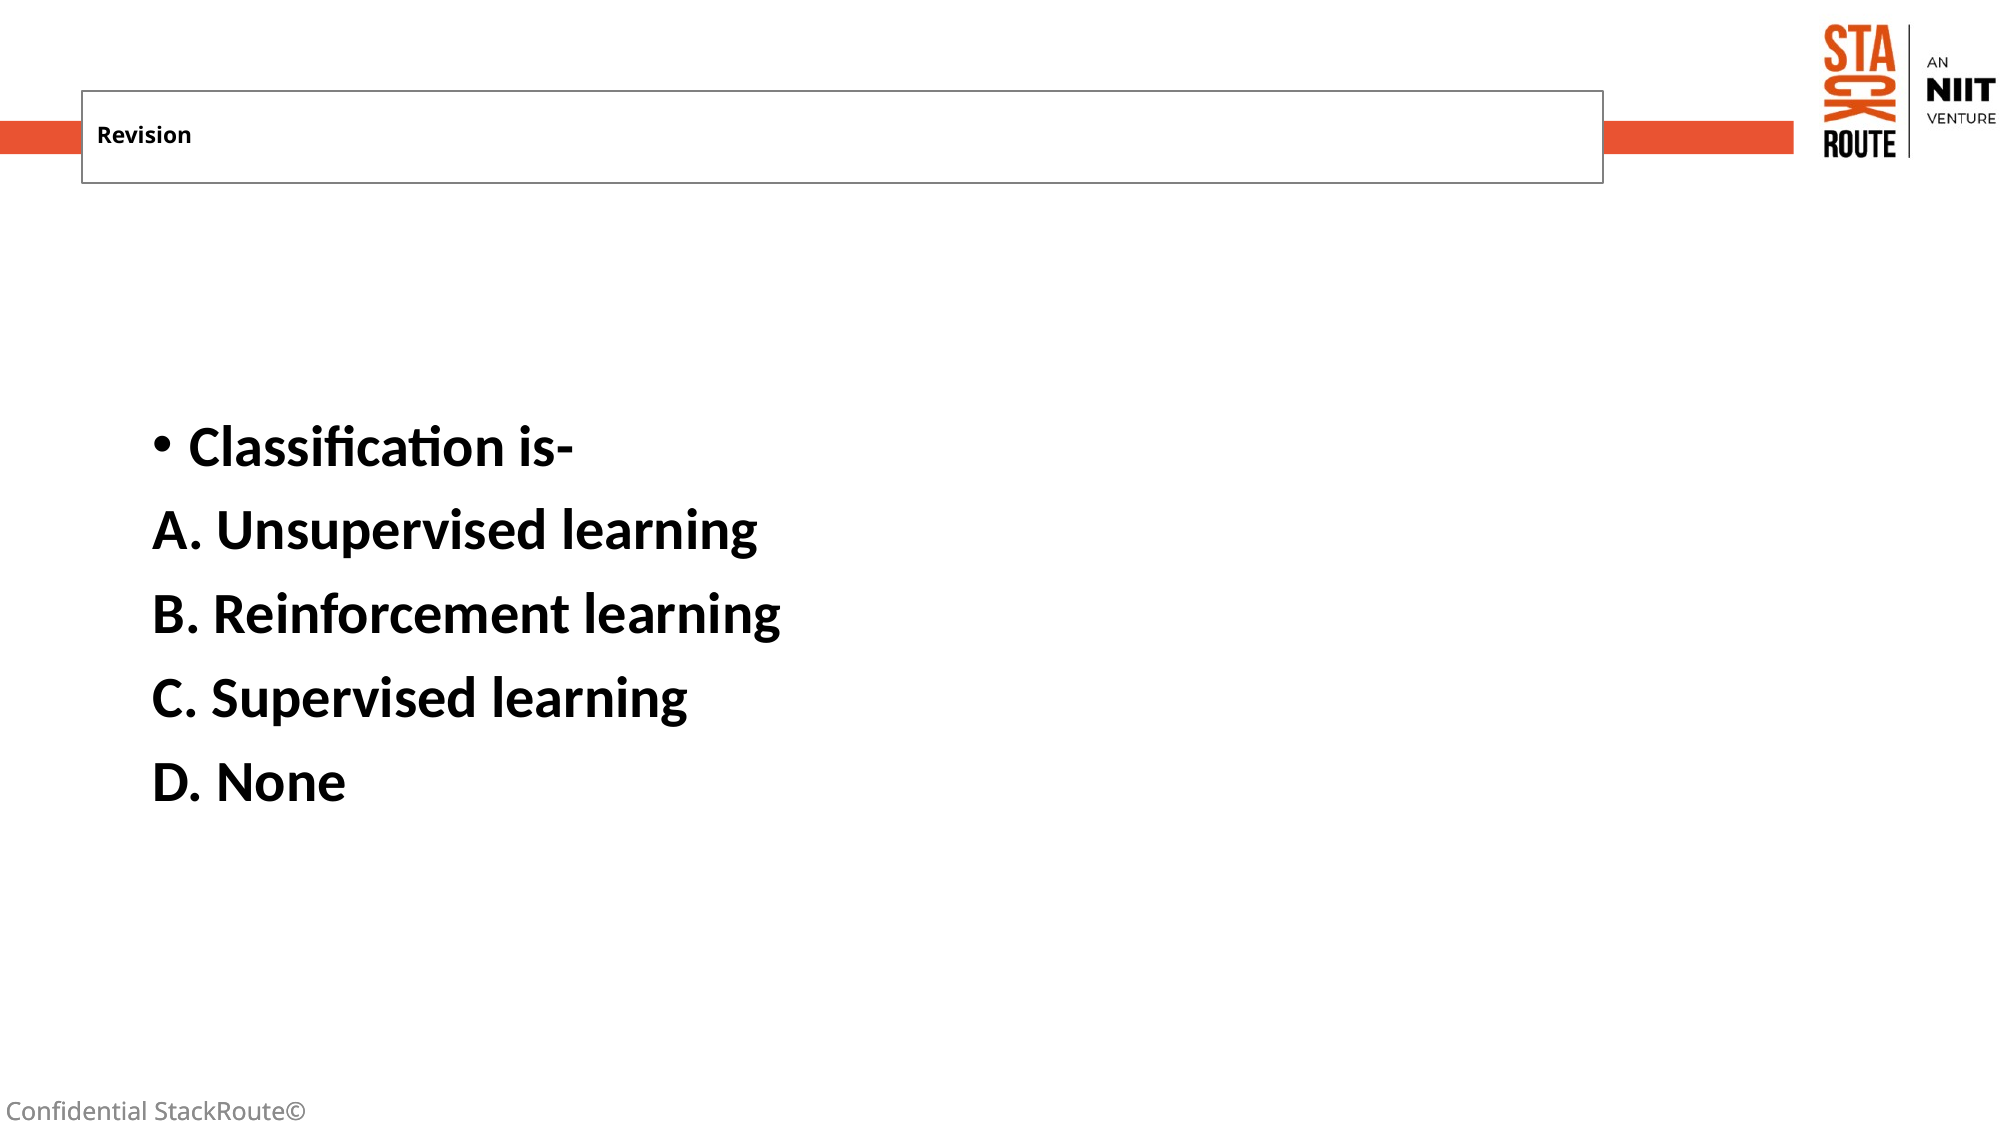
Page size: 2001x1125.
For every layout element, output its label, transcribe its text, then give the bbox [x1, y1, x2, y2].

title Revision [81, 90, 1604, 184]
picture [1819, 0, 2000, 181]
list Classification is- A. Unsupervised learning B. Reinforcement learning C. Supervised learning D. None [137, 216, 1789, 1014]
